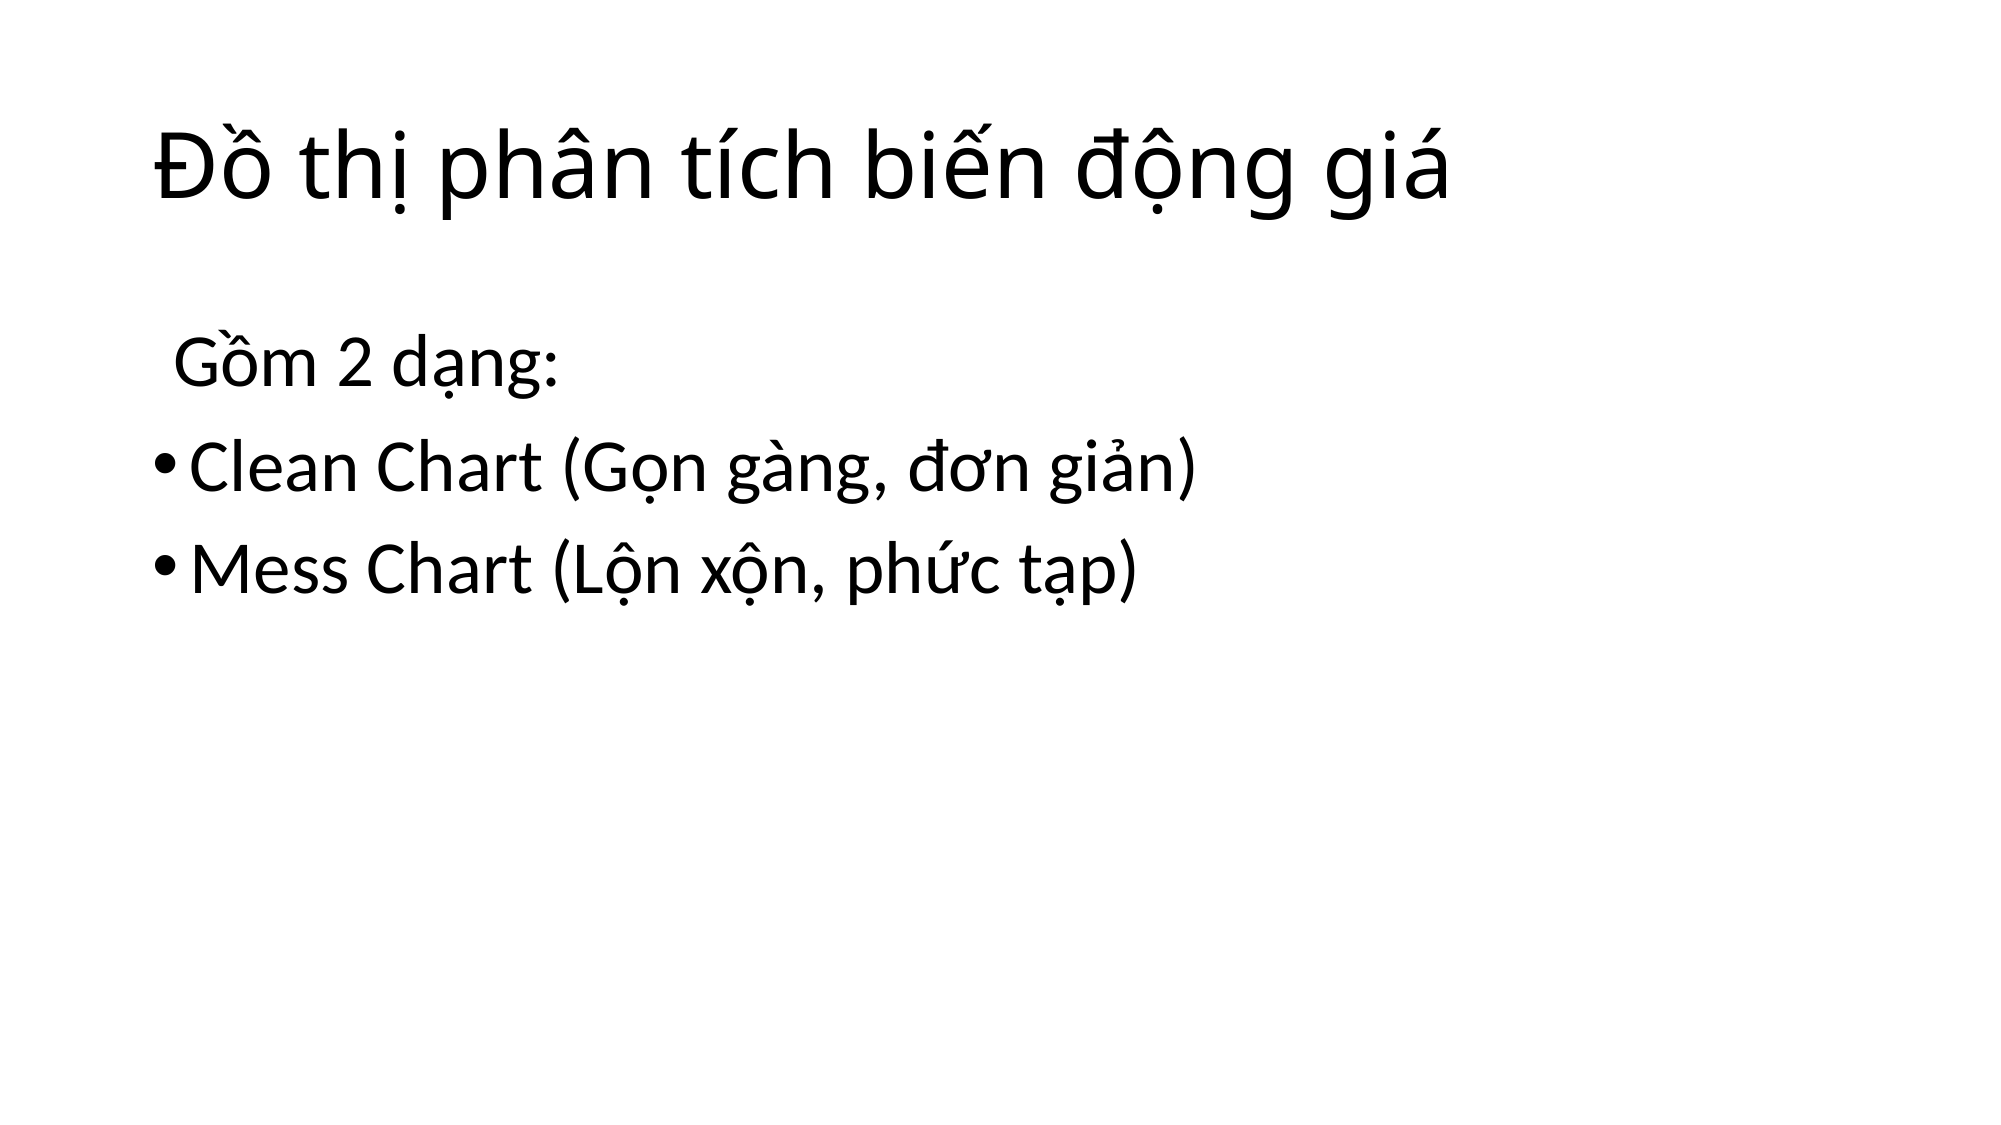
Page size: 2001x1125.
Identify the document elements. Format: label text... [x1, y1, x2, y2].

list Gồm 2 dạng: Clean Chart (Gọn gàng, đơn giản) Mess Chart (Lộn xộn, phức tạp) [137, 299, 1863, 1014]
title Đồ thị phân tích biến động giá [137, 59, 1863, 278]
